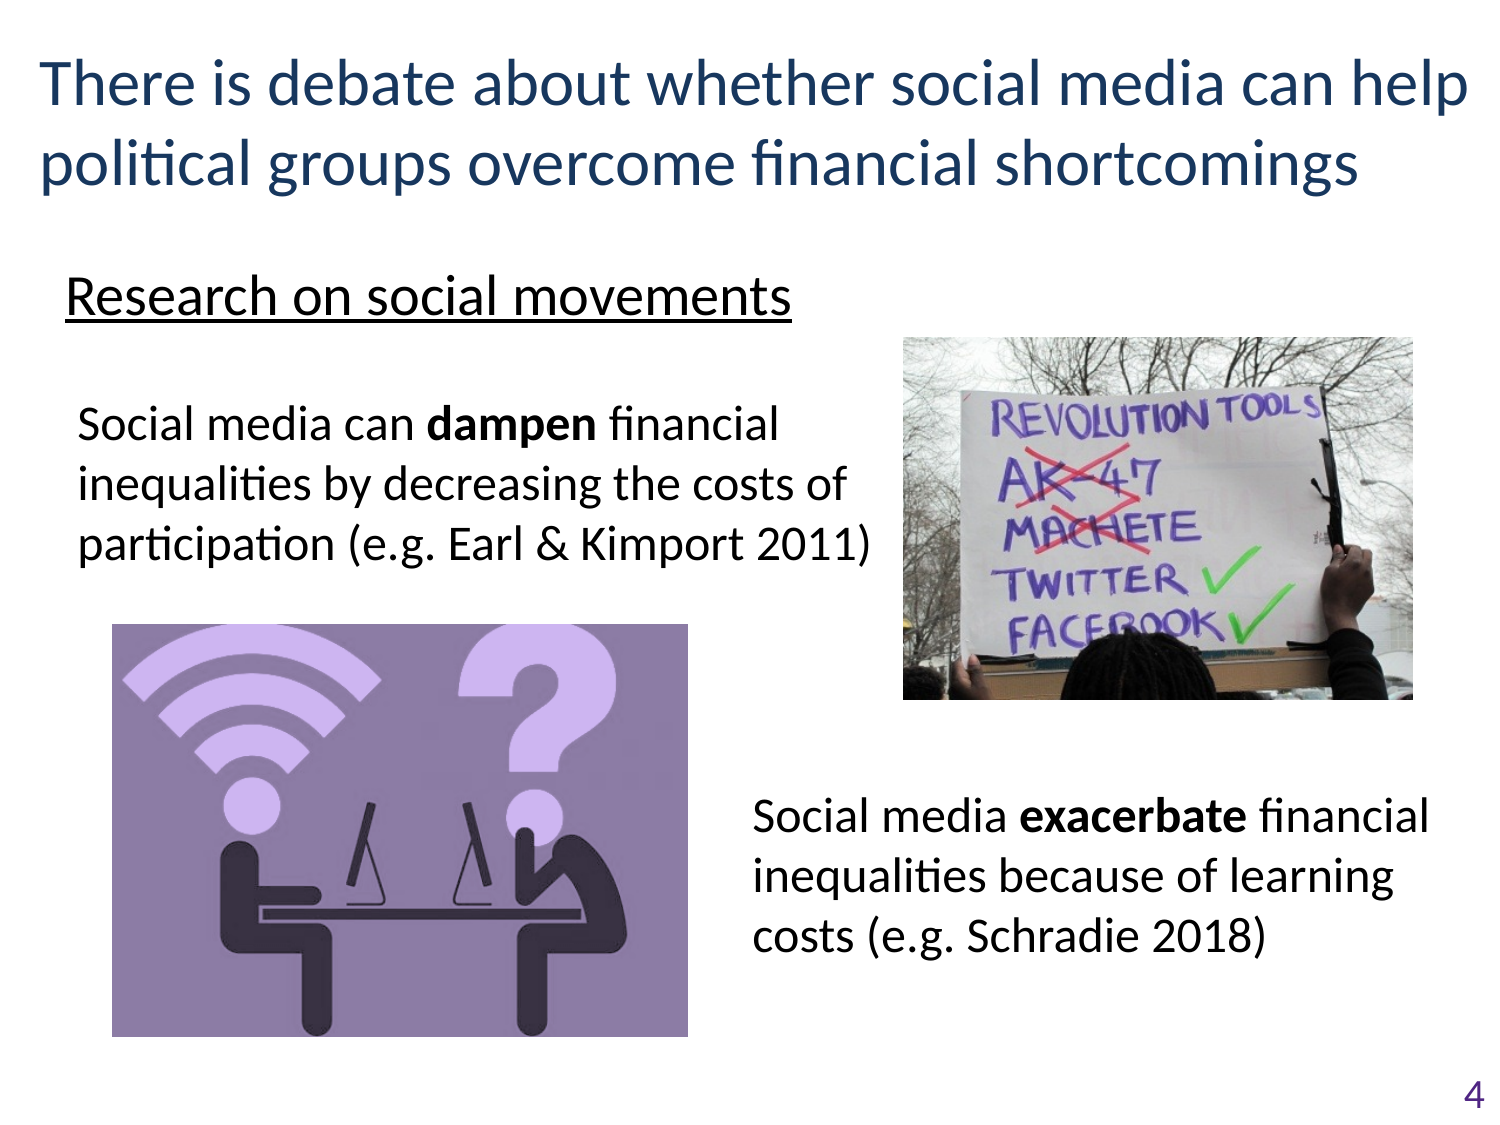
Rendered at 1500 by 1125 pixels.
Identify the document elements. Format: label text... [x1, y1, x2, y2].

text_box Research on social movements [50, 249, 1425, 388]
picture [111, 624, 688, 1037]
text_box 4 [1400, 1059, 1500, 1125]
text_box Social media can dampen financial inequalities by decreasing the costs of participation (e.g. Earl & Kimport 2011) [62, 382, 897, 621]
picture [902, 337, 1413, 700]
title There is debate about whether social media can help political groups overcome financial shortcomings [24, 24, 1488, 213]
text_box Social media exacerbate financial inequalities because of learning costs (e.g. Schradie 2018) [737, 774, 1475, 1013]
